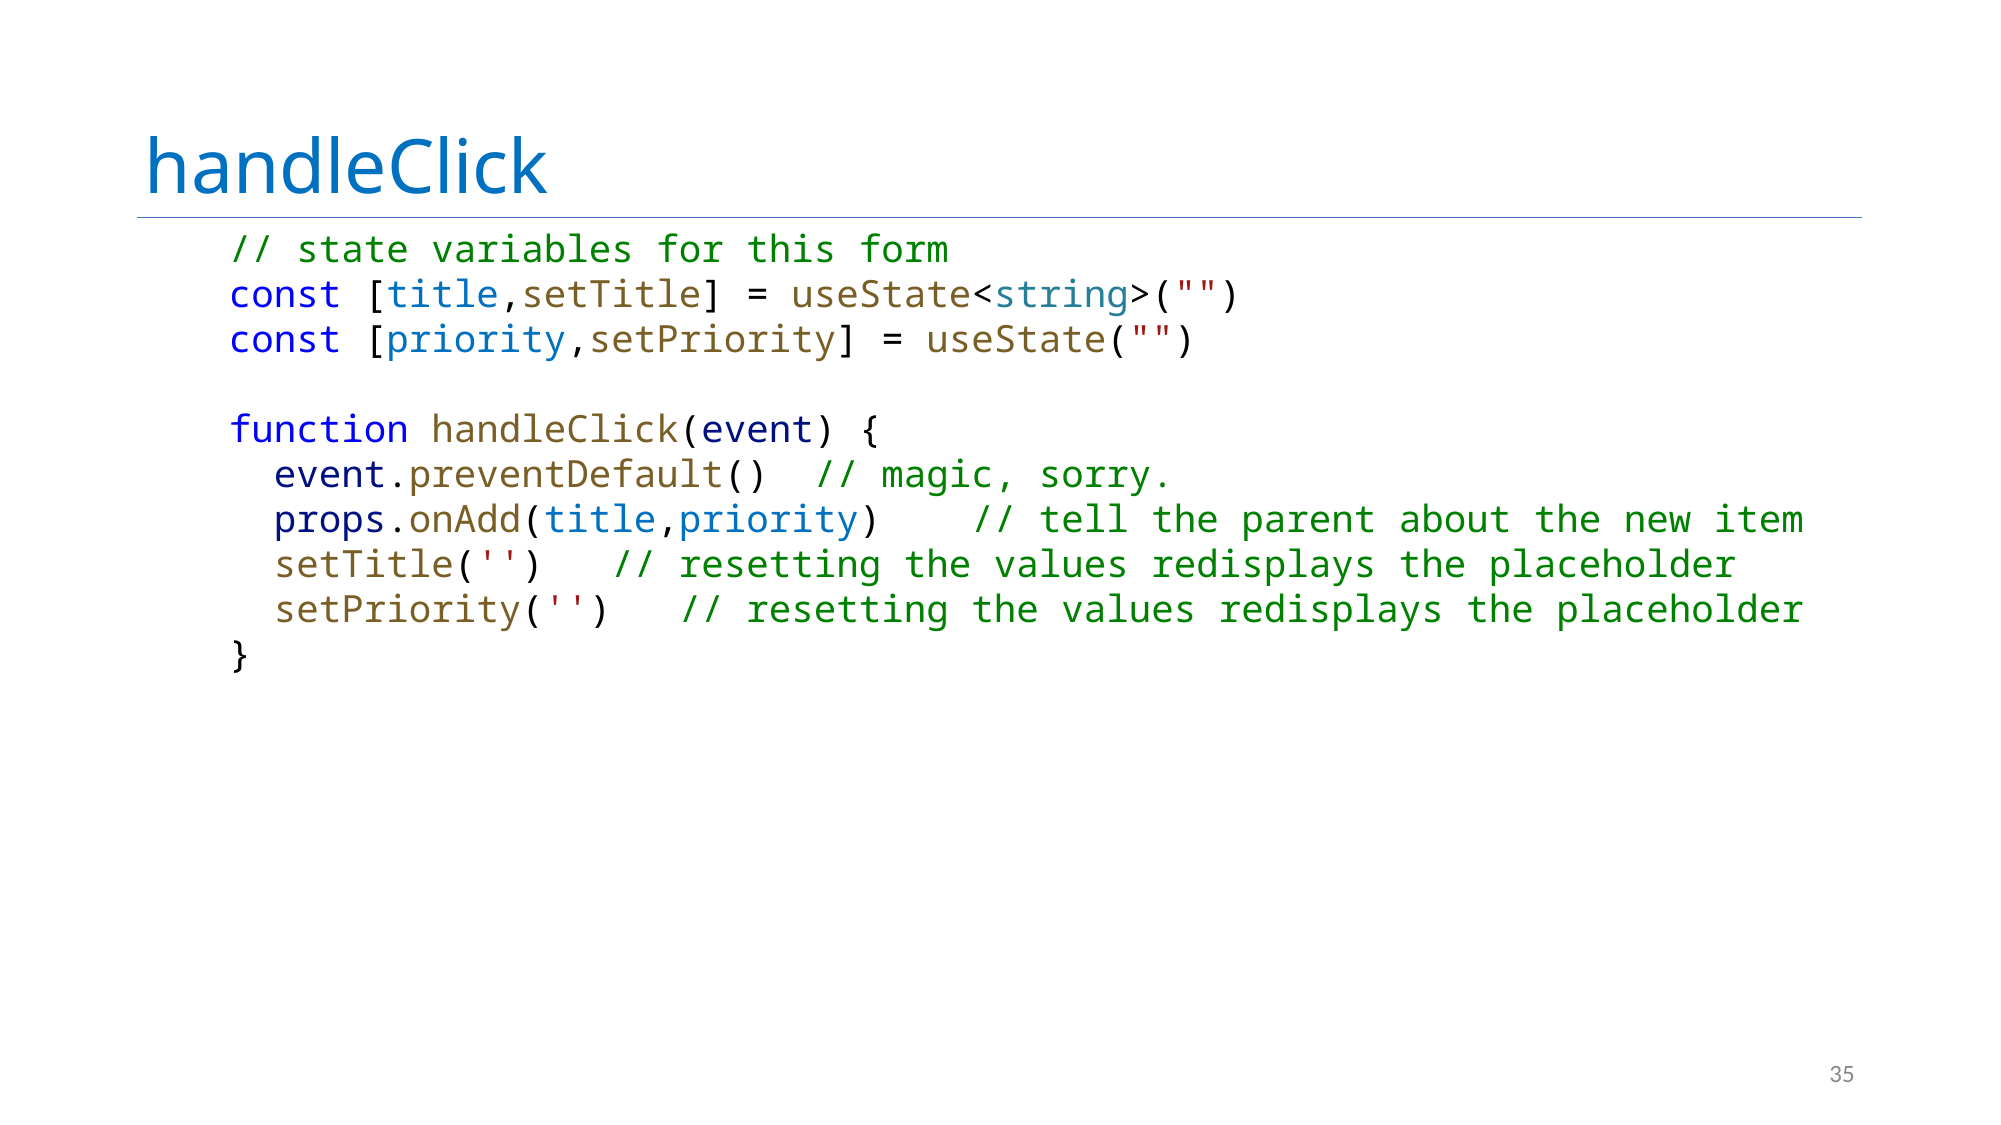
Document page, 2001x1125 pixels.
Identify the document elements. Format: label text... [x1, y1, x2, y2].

slide_number 35 [1819, 1051, 1863, 1094]
text_box // state variables for this form const [title,setTitle] = useState<string>("") const [priority,setPriority] = useState("") function handleClick(event) { event.preventDefault() // magic, sorry. props.onAdd(title,priority) // tell the parent about the new item setTitle('') // resetting the values redisplays the placeholder setPriority('') // resetting the values redisplays the placeholder } [123, 217, 1937, 728]
title handleClick [136, 0, 1863, 217]
